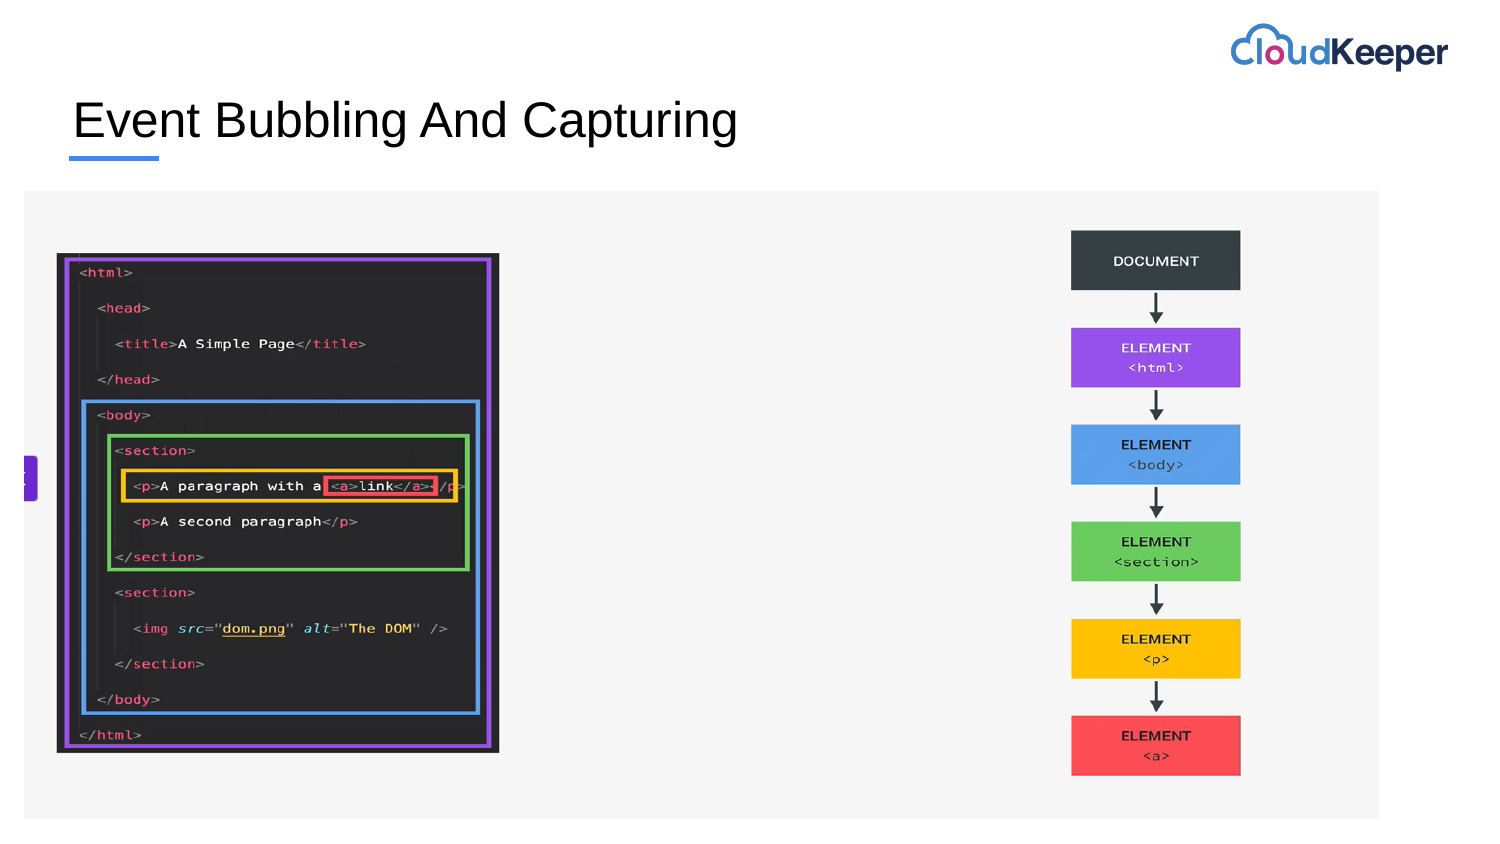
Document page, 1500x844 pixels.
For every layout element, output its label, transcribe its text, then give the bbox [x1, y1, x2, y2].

picture [1230, 22, 1449, 72]
title Event Bubbling And Capturing [57, 72, 1449, 192]
picture [24, 191, 1379, 819]
